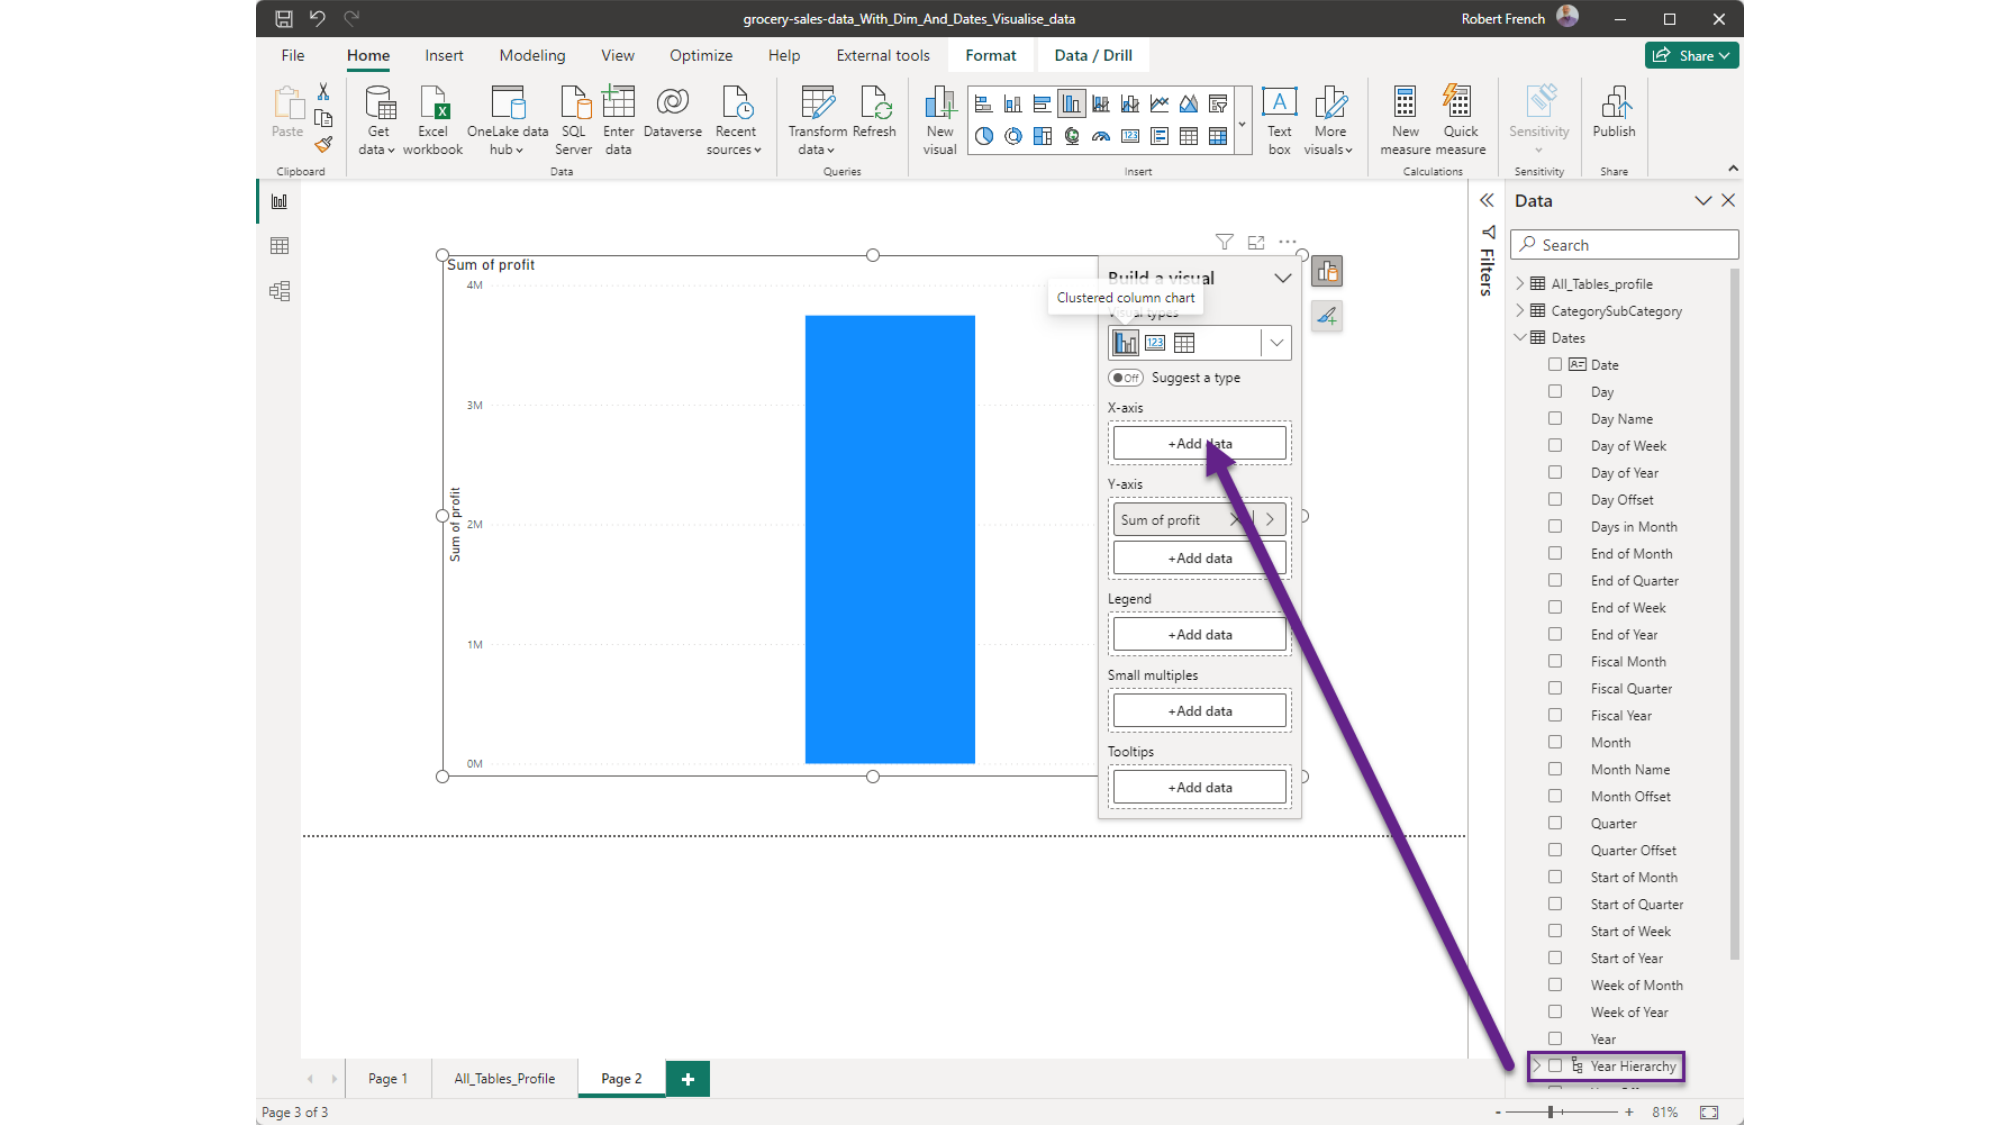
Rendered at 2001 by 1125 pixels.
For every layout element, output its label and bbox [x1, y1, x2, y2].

picture [256, 0, 1744, 1125]
